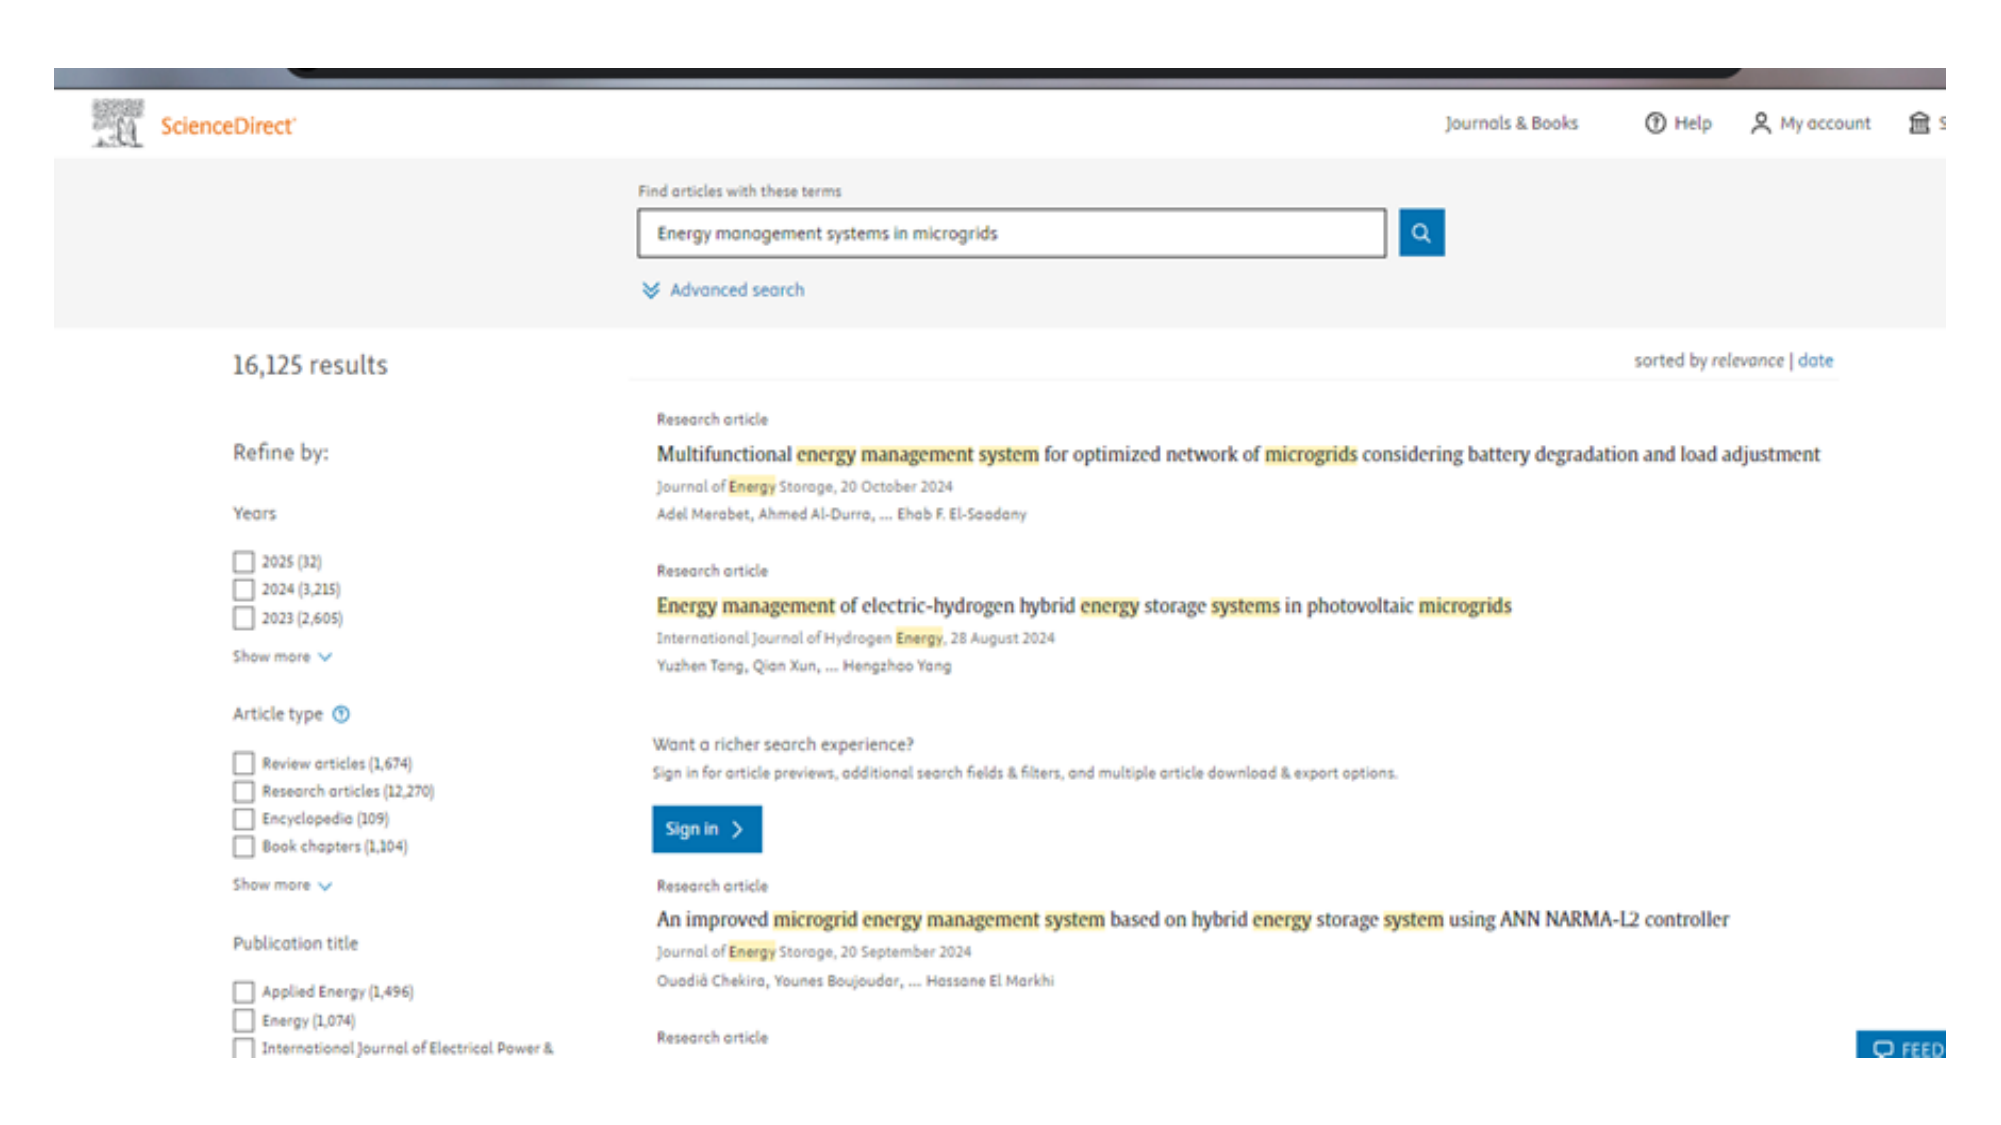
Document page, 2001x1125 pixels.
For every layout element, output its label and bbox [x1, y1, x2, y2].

picture [54, 68, 1946, 1058]
